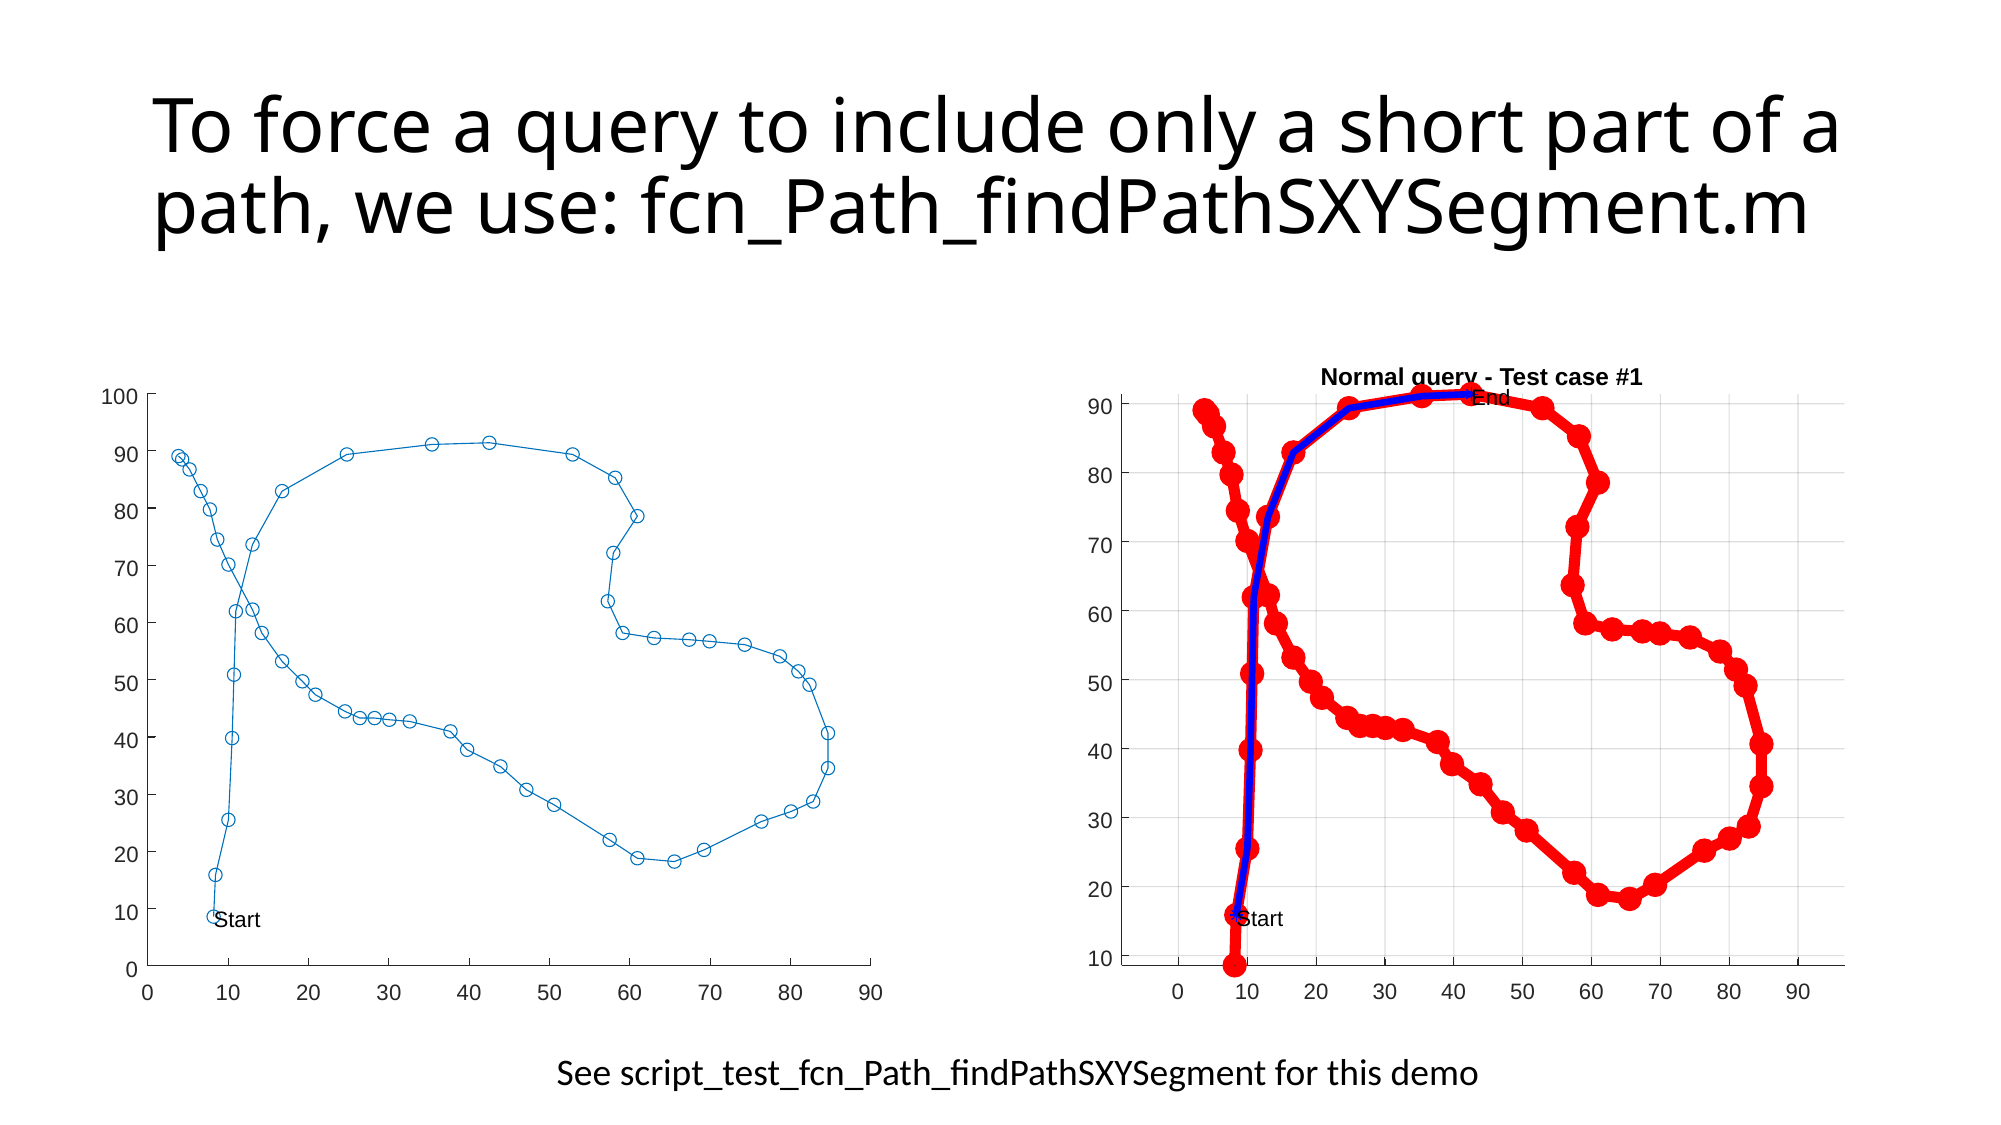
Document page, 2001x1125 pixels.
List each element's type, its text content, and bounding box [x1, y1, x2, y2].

picture [26, 341, 958, 1041]
title To force a query to include only a short part of a path, we use: fcn_Path_findPathSXYSegment.m [137, 59, 1863, 278]
text_box See script_test_fcn_Path_findPathSXYSegment for this demo [541, 1040, 1495, 1101]
picture [999, 341, 1932, 1041]
